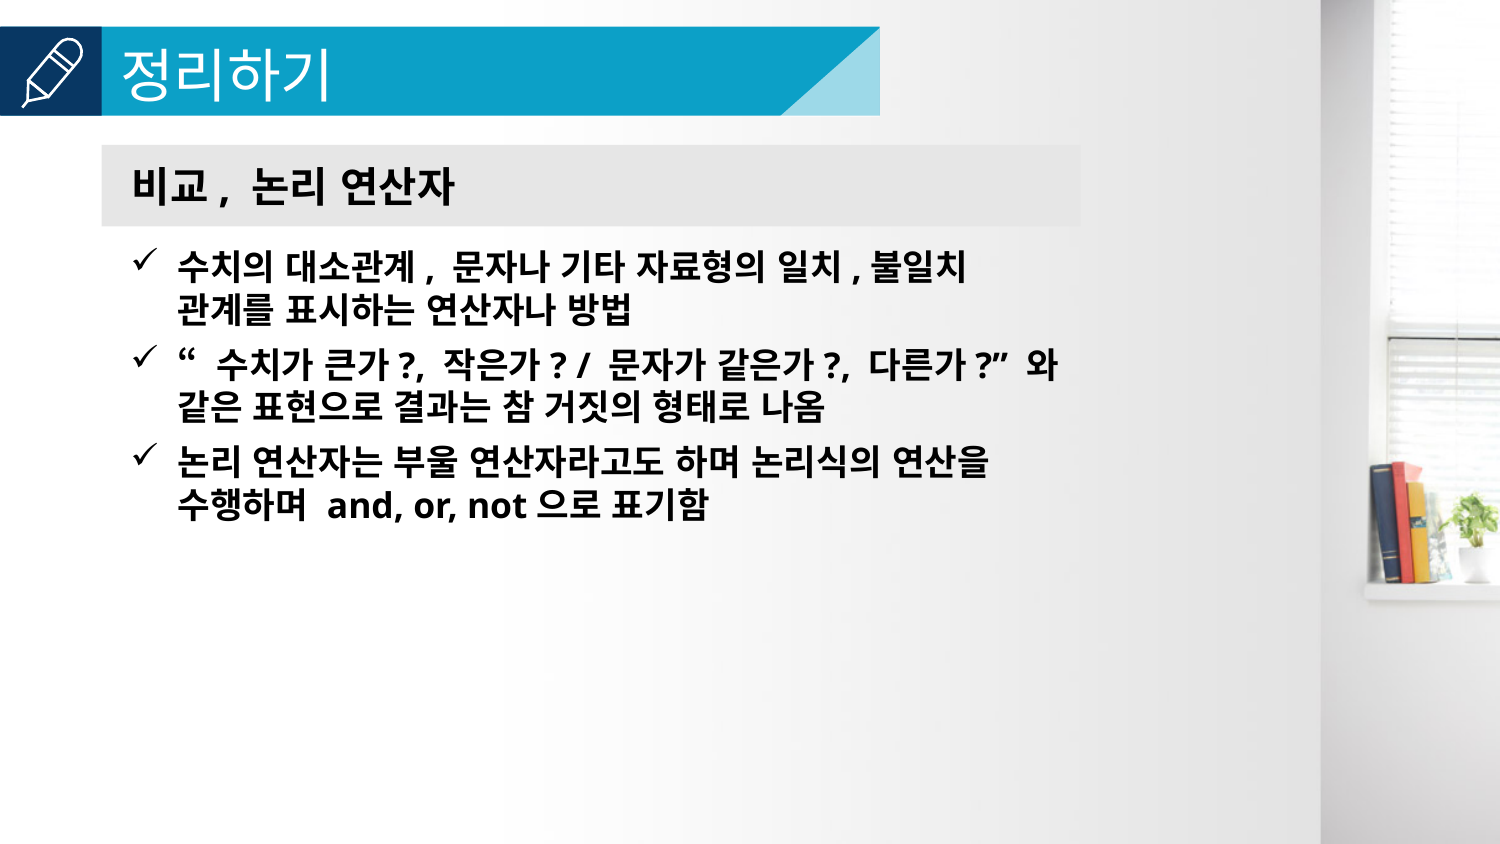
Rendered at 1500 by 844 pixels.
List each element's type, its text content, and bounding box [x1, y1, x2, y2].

text_box 비교, 논리 연산자 [101, 144, 1081, 227]
text_box 수치의 대소관계, 문자나 기타 자료형의 일치,불일치 관계를 표시하는 연산자나 방법 “ 수치가 큰가?, 작은가? / 문자가 같은가?, 다른가?” 와 같은 표현으로 결과는 참 거짓의 형태로 나옴 논리 연산자는 부울 연산자라고도 하며 논리식의 연산을 수행하며 and, or, not으로 표기함 [115, 237, 1080, 533]
picture [0, 0, 1500, 844]
